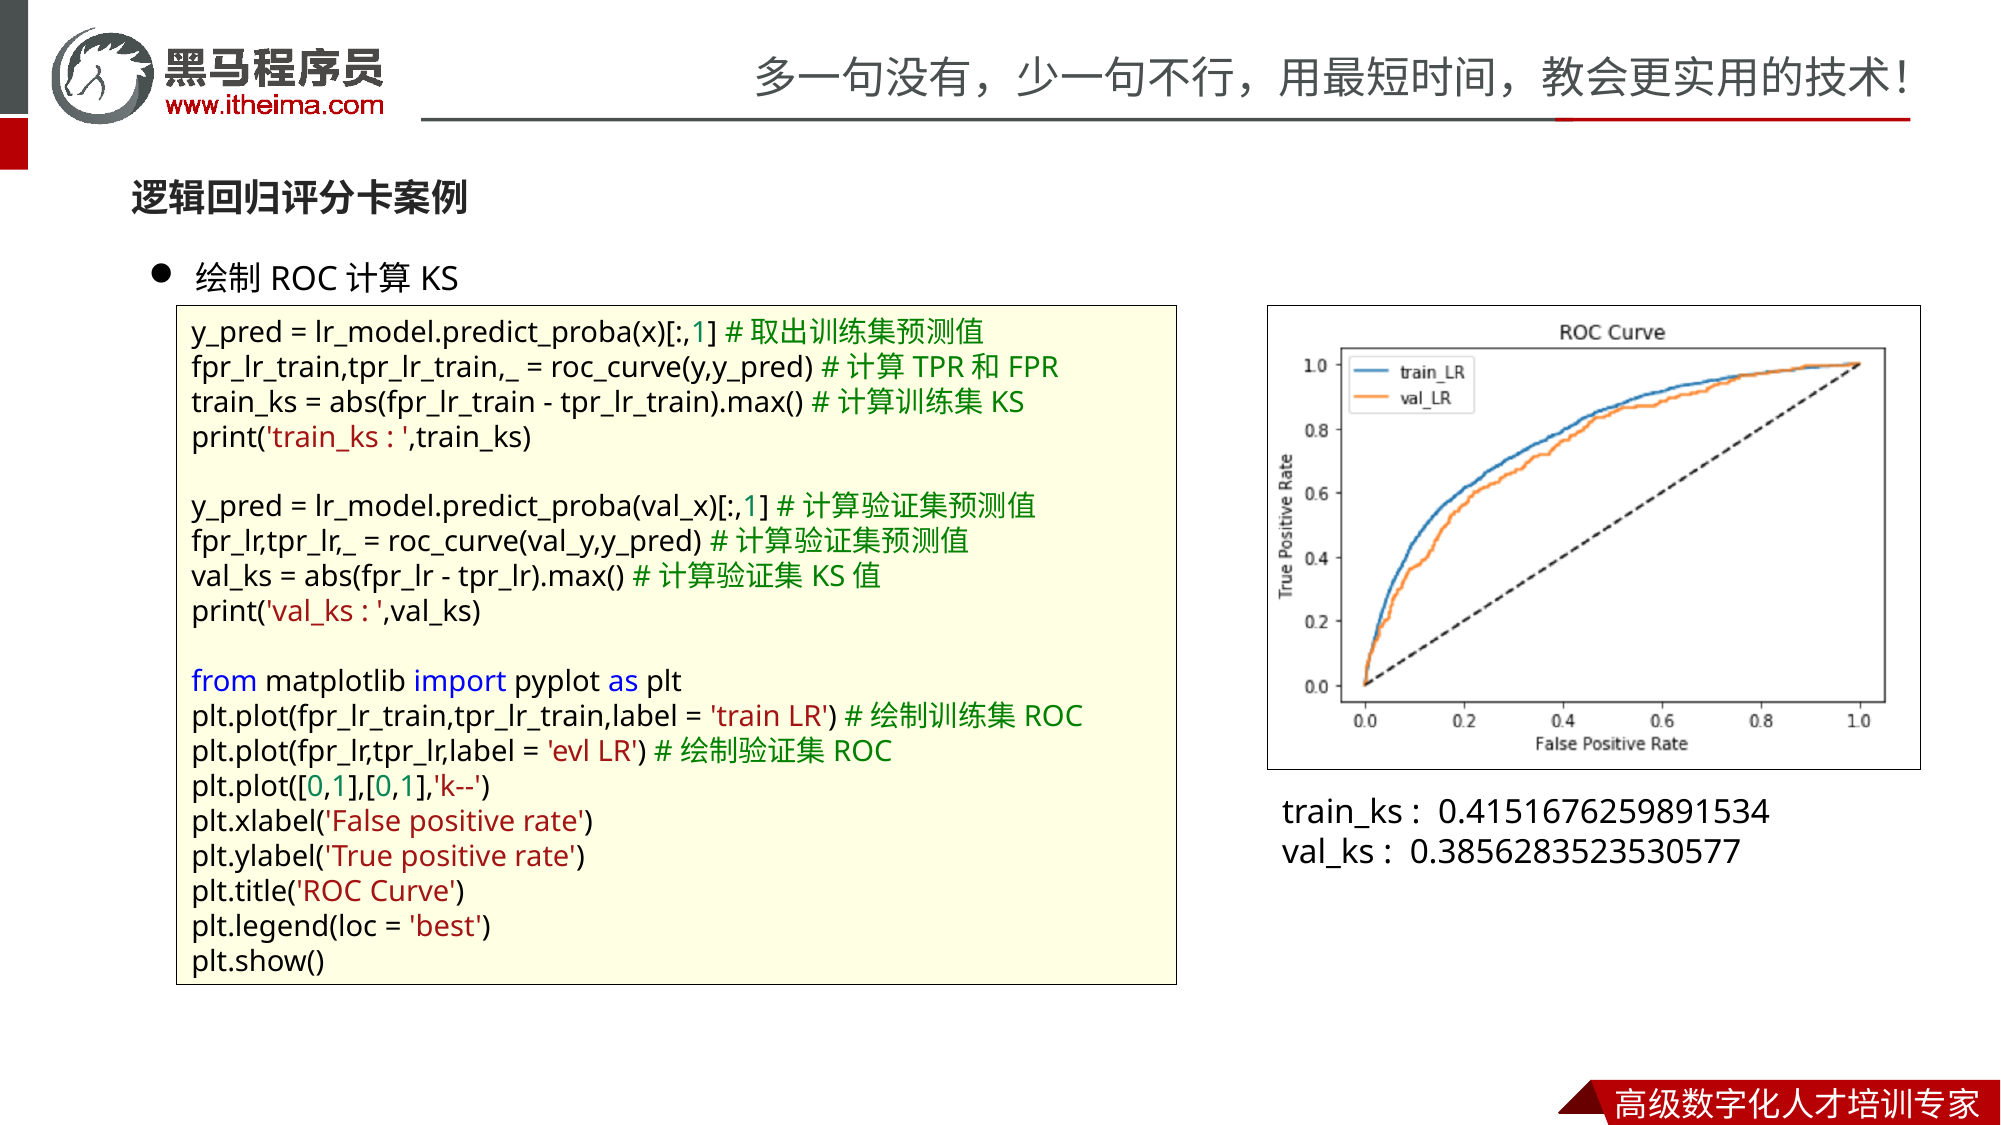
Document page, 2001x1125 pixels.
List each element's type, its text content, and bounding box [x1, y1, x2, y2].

picture [1267, 305, 1921, 770]
picture [50, 26, 384, 125]
text_box 绘制ROC计算KS [133, 250, 474, 305]
text_box y_pred = lr_model.predict_proba(x)[:,1] #取出训练集预测值 fpr_lr_train,tpr_lr_train,_ = roc_curve(y,y_pred) #计算TPR和FPR train_ks = abs(fpr_lr_train - tpr_lr_train).max() #计算训练集KS print('train_ks : ',train_ks) y_pred = lr_model.predict_proba(val_x)[:,1] #计算验证集预测值 fpr_lr,tpr_lr,_ = roc_curve(val_y,y_pred) #计算验证集预测值 val_ks = abs(fpr_lr - tpr_lr).max() #计算验证集KS值 print('val_ks : ',val_ks) from matplotlib import pyplot as plt plt.plot(fpr_lr_train,tpr_lr_train,label = 'train LR') #绘制训练集ROC plt.plot(fpr_lr,tpr_lr,label = 'evl LR') #绘制验证集ROC plt.plot([0,1],[0,1],'k--') plt.xlabel('False positive rate') plt.ylabel('True positive rate') plt.title('ROC Curve') plt.legend(loc = 'best') plt.show() [176, 305, 1177, 985]
text_box train_ks : 0.4151676259891534 val_ks : 0.3856283523530577 [1267, 782, 2000, 878]
list 逻辑回归评分卡案例 [116, 154, 1880, 239]
